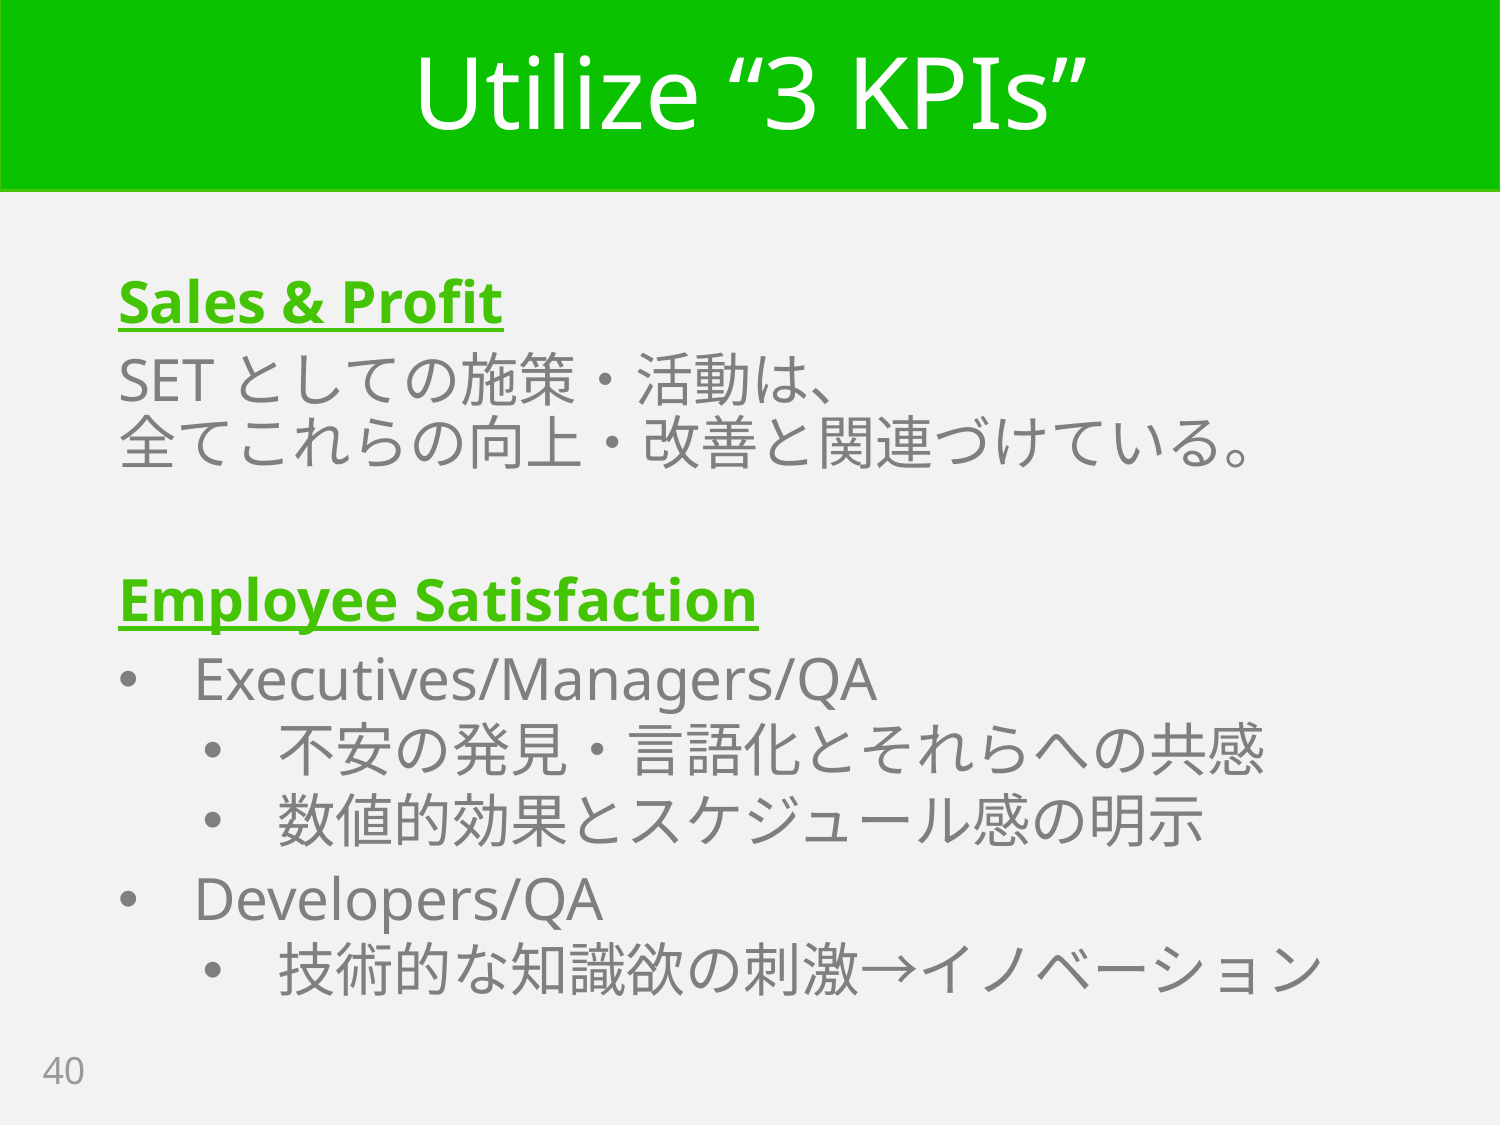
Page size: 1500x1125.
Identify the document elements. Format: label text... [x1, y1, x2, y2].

list Sales & Profit SETとしての施策・活動は、 全てこれらの向上・改善と関連づけている。 Employee Satisfaction Executives/Managers/QA 不安の発見・言語化とそれらへの共感 数値的効果とスケジュール感の明示 Developers/QA 技術的な知識欲の刺激→イノベーション [103, 277, 1397, 1000]
title Utilize “3 KPIs” [0, 53, 1500, 140]
slide_number 40 [27, 1042, 146, 1102]
